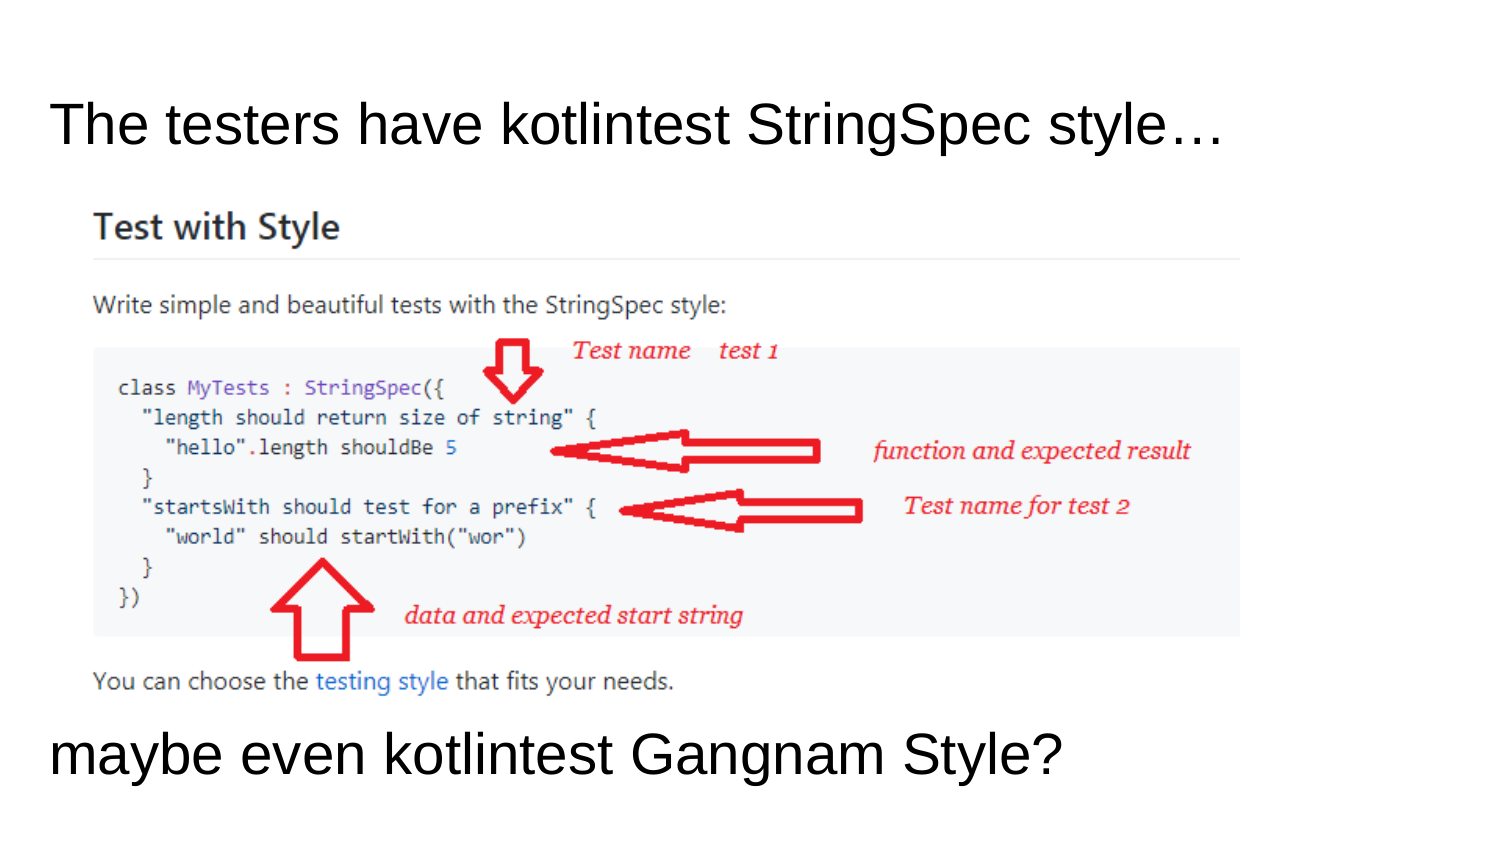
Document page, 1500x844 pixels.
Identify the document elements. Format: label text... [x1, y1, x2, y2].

picture [63, 188, 1240, 718]
list [51, 189, 1449, 750]
title The testers have kotlintest StringSpec style… maybe even kotlintest Gangnam Style? [34, 71, 1432, 166]
